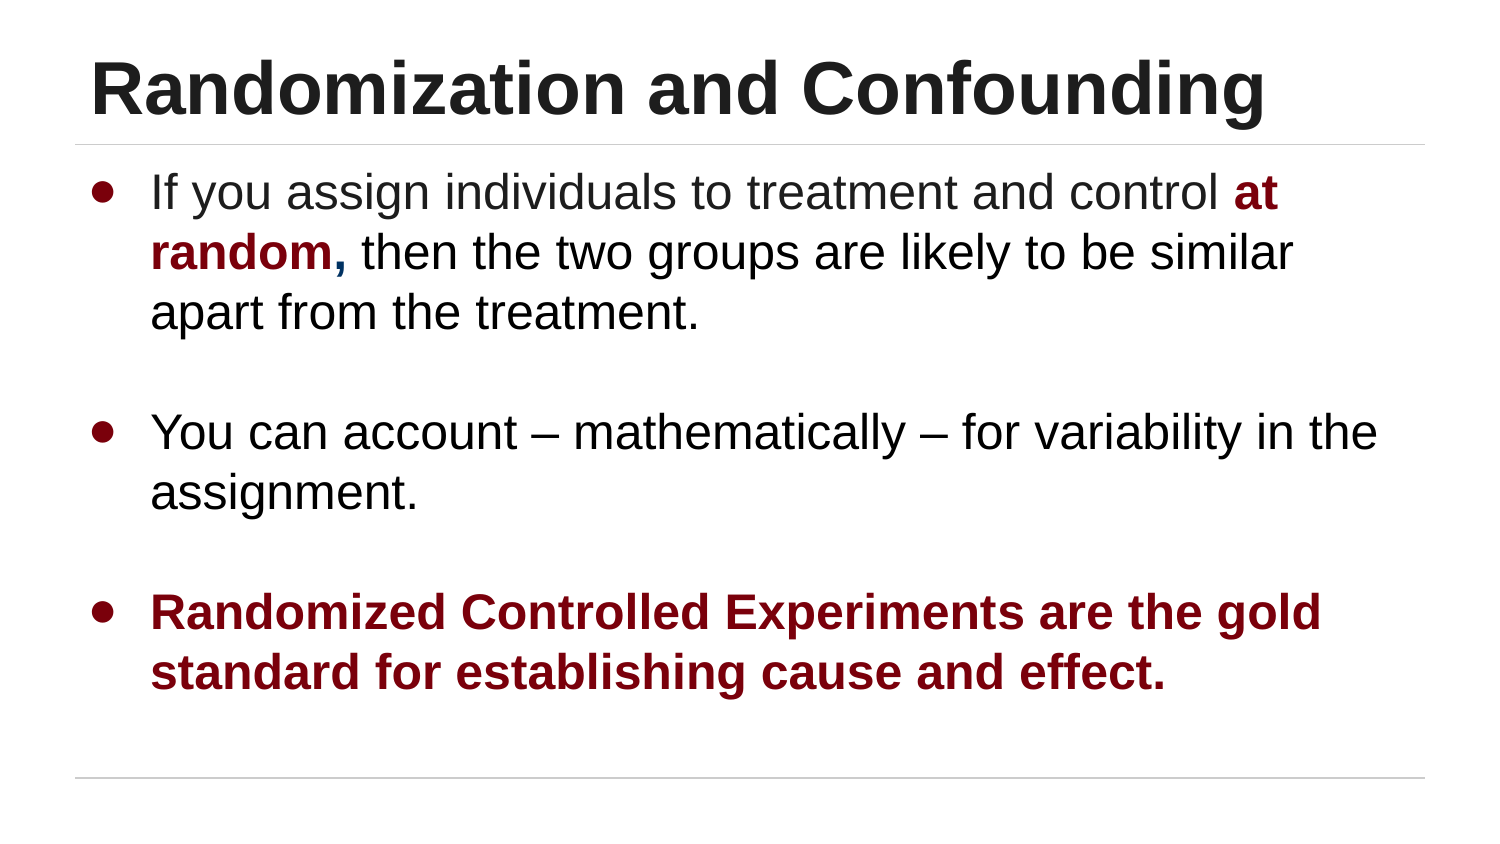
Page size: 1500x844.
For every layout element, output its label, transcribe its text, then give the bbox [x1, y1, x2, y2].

list If you assign individuals to treatment and control at random, then the two groups are likely to be similar apart from the treatment. You can account – mathematically – for variability in the assignment. Randomized Controlled Experiments are the gold standard for establishing cause and effect. [75, 159, 1425, 754]
title Randomization and Confounding [75, 33, 1500, 145]
